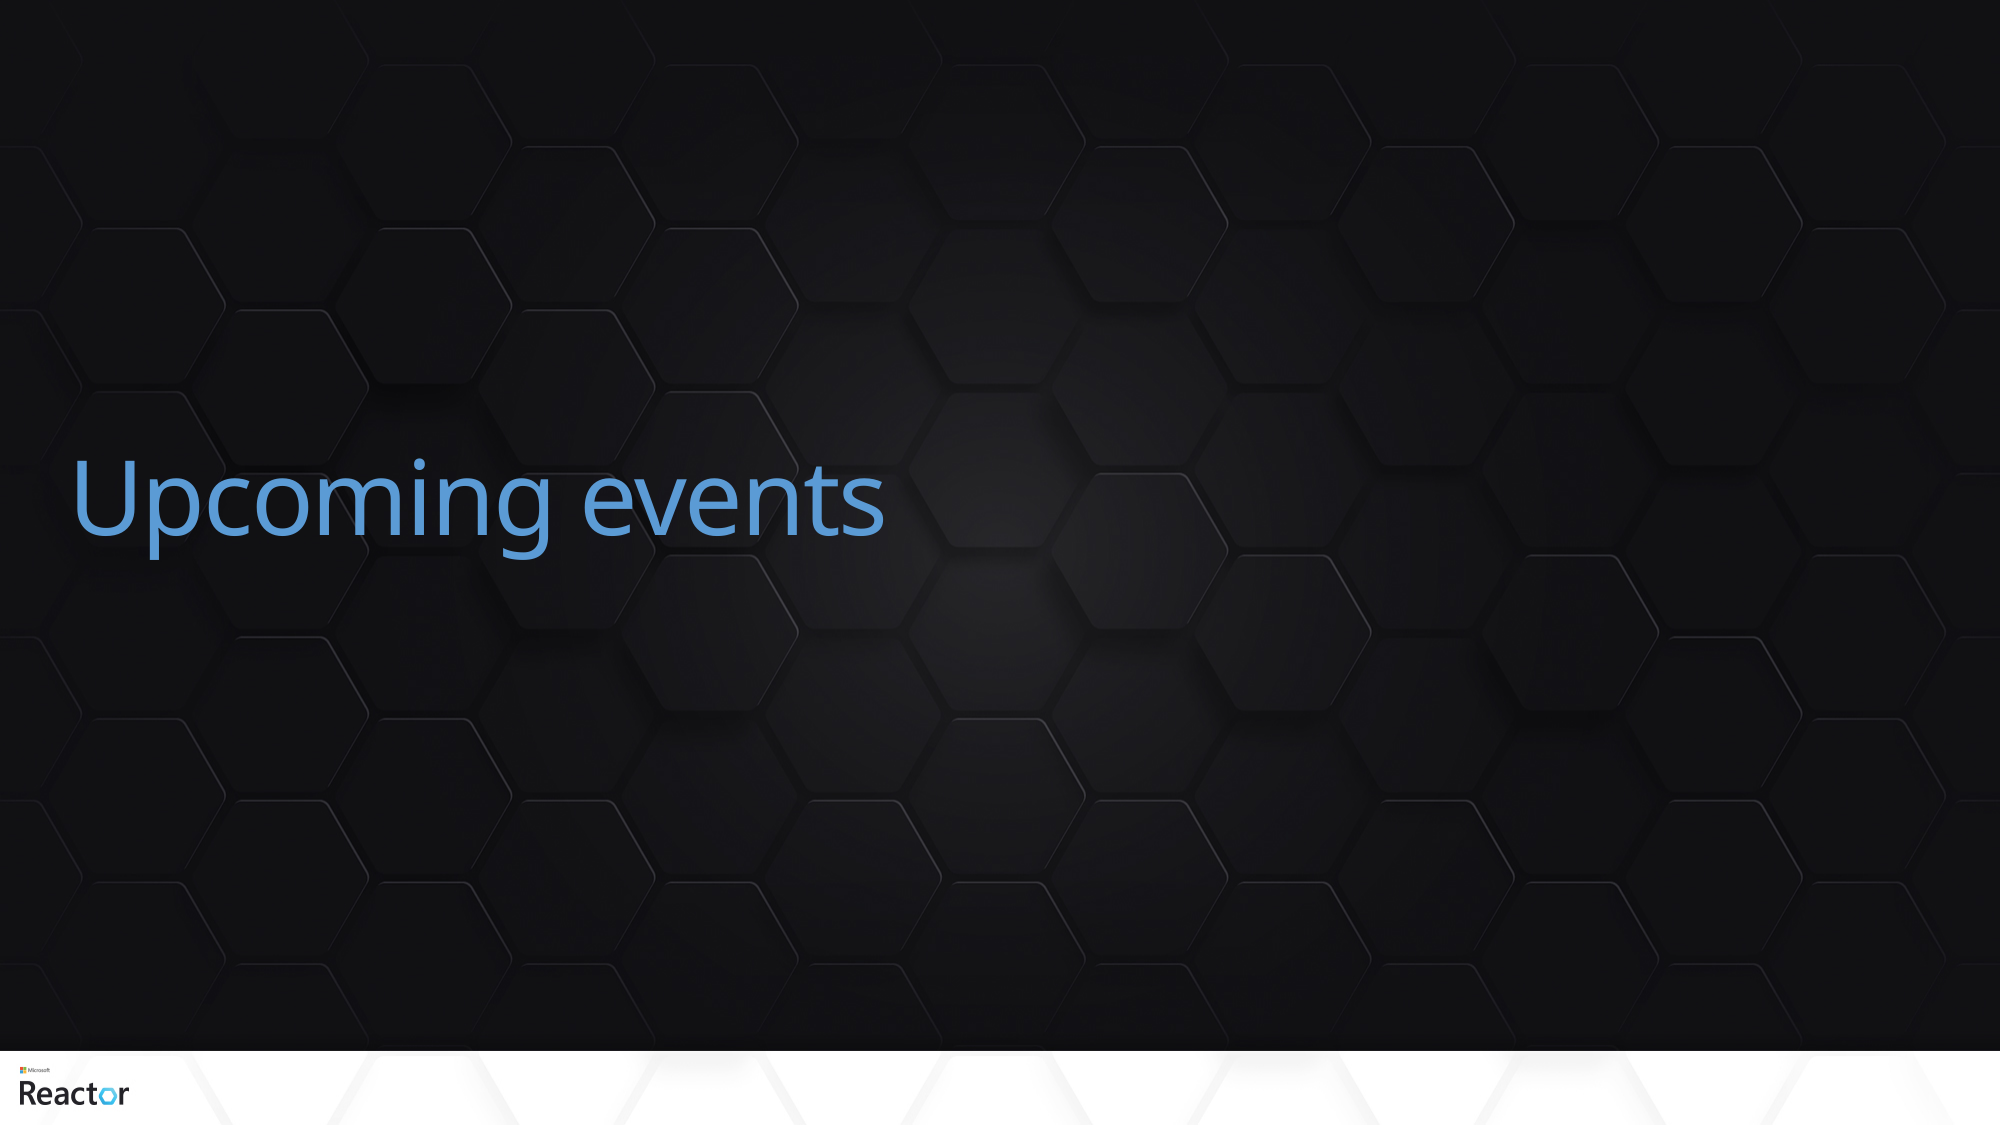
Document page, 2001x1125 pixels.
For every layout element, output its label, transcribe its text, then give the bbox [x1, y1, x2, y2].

title Upcoming events [44, 431, 1912, 574]
picture [0, 0, 2000, 1125]
